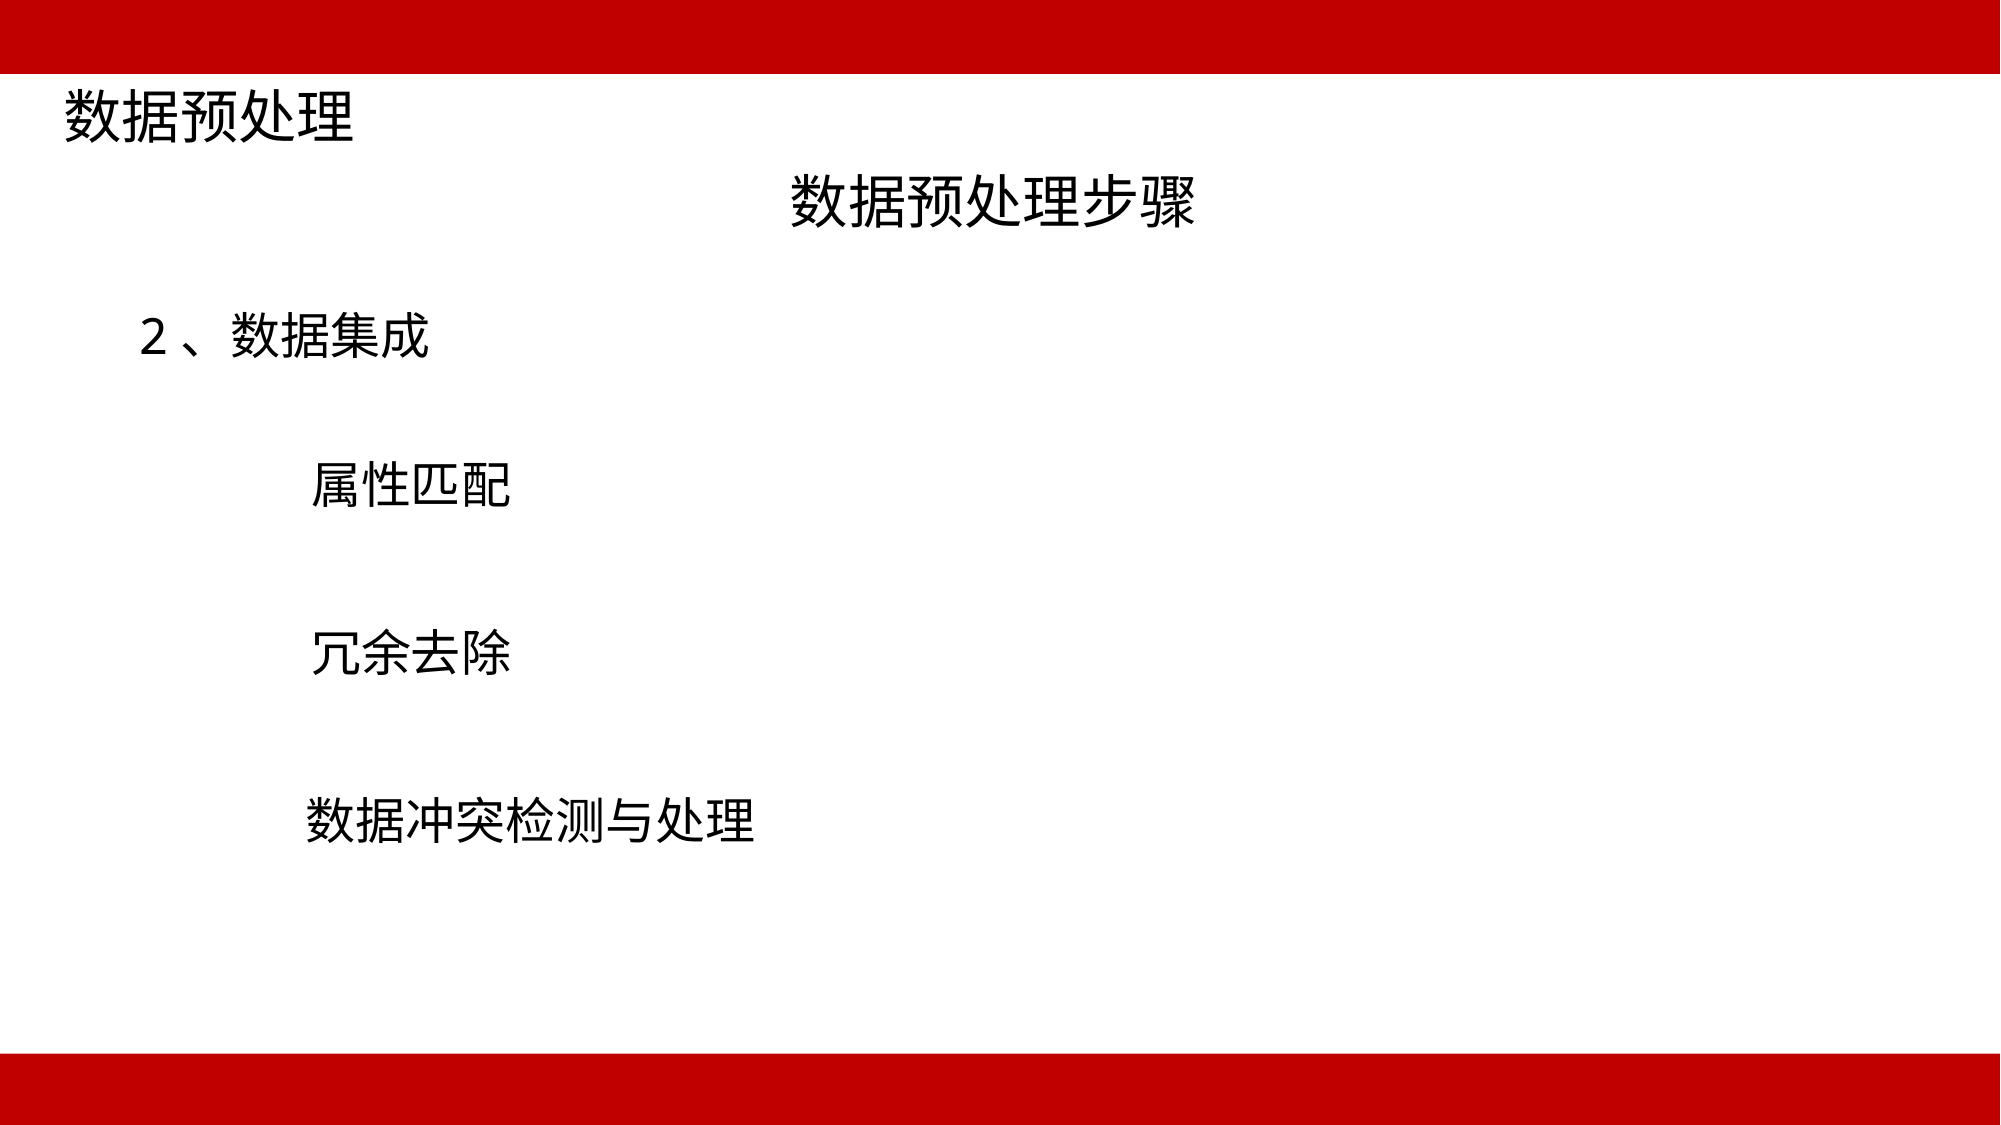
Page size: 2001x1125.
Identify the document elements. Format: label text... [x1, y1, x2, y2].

text_box 属性匹配 [296, 445, 527, 521]
text_box 数据冲突检测与处理 [290, 781, 771, 857]
text_box 冗余去除 [296, 613, 527, 689]
text_box 数据预处理步骤 [775, 157, 1213, 243]
text_box 2、数据集成 [123, 267, 1826, 373]
text_box 数据预处理 [48, 75, 370, 158]
text_box [0, 0, 2000, 75]
text_box [0, 1053, 2000, 1125]
